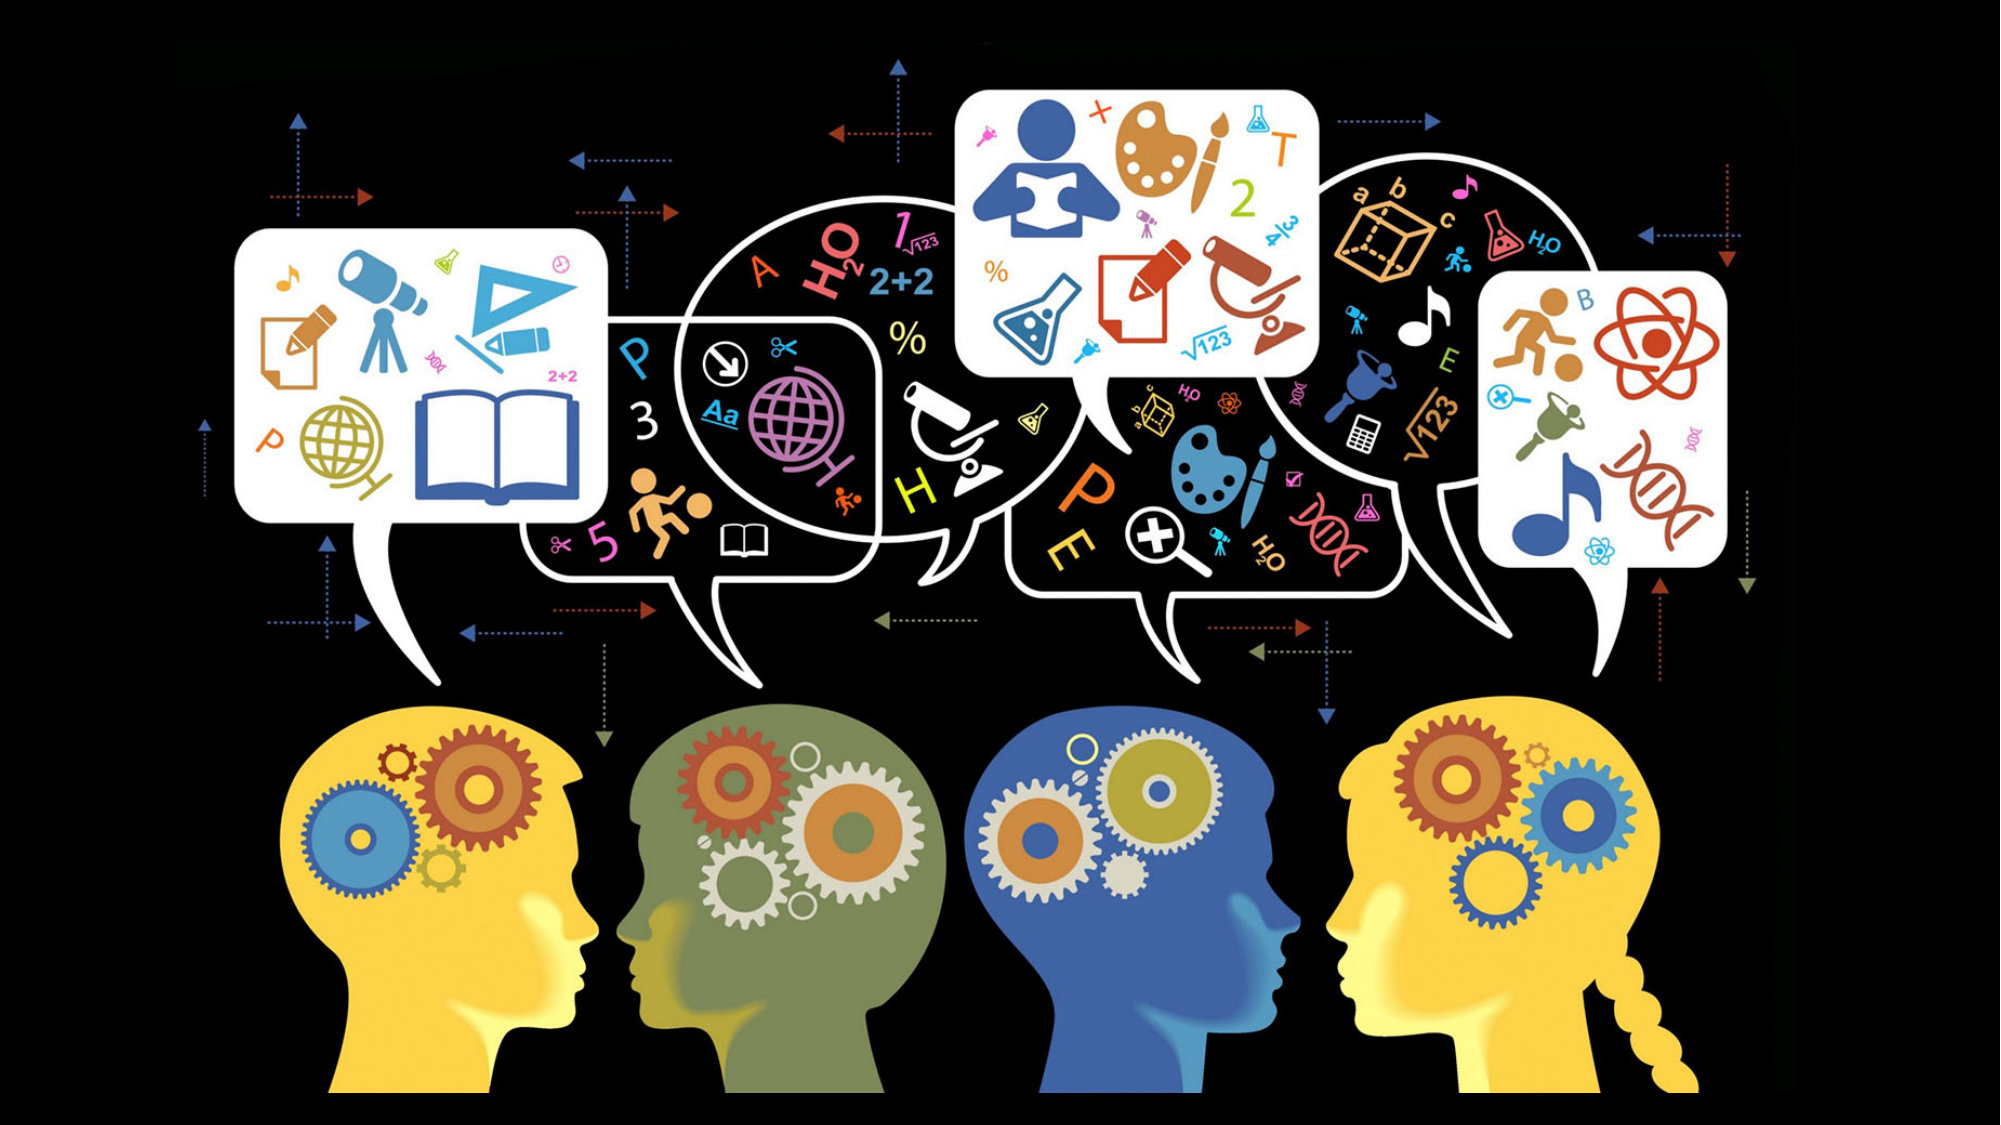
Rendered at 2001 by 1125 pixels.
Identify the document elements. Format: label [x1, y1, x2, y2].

picture [175, 42, 1798, 1093]
